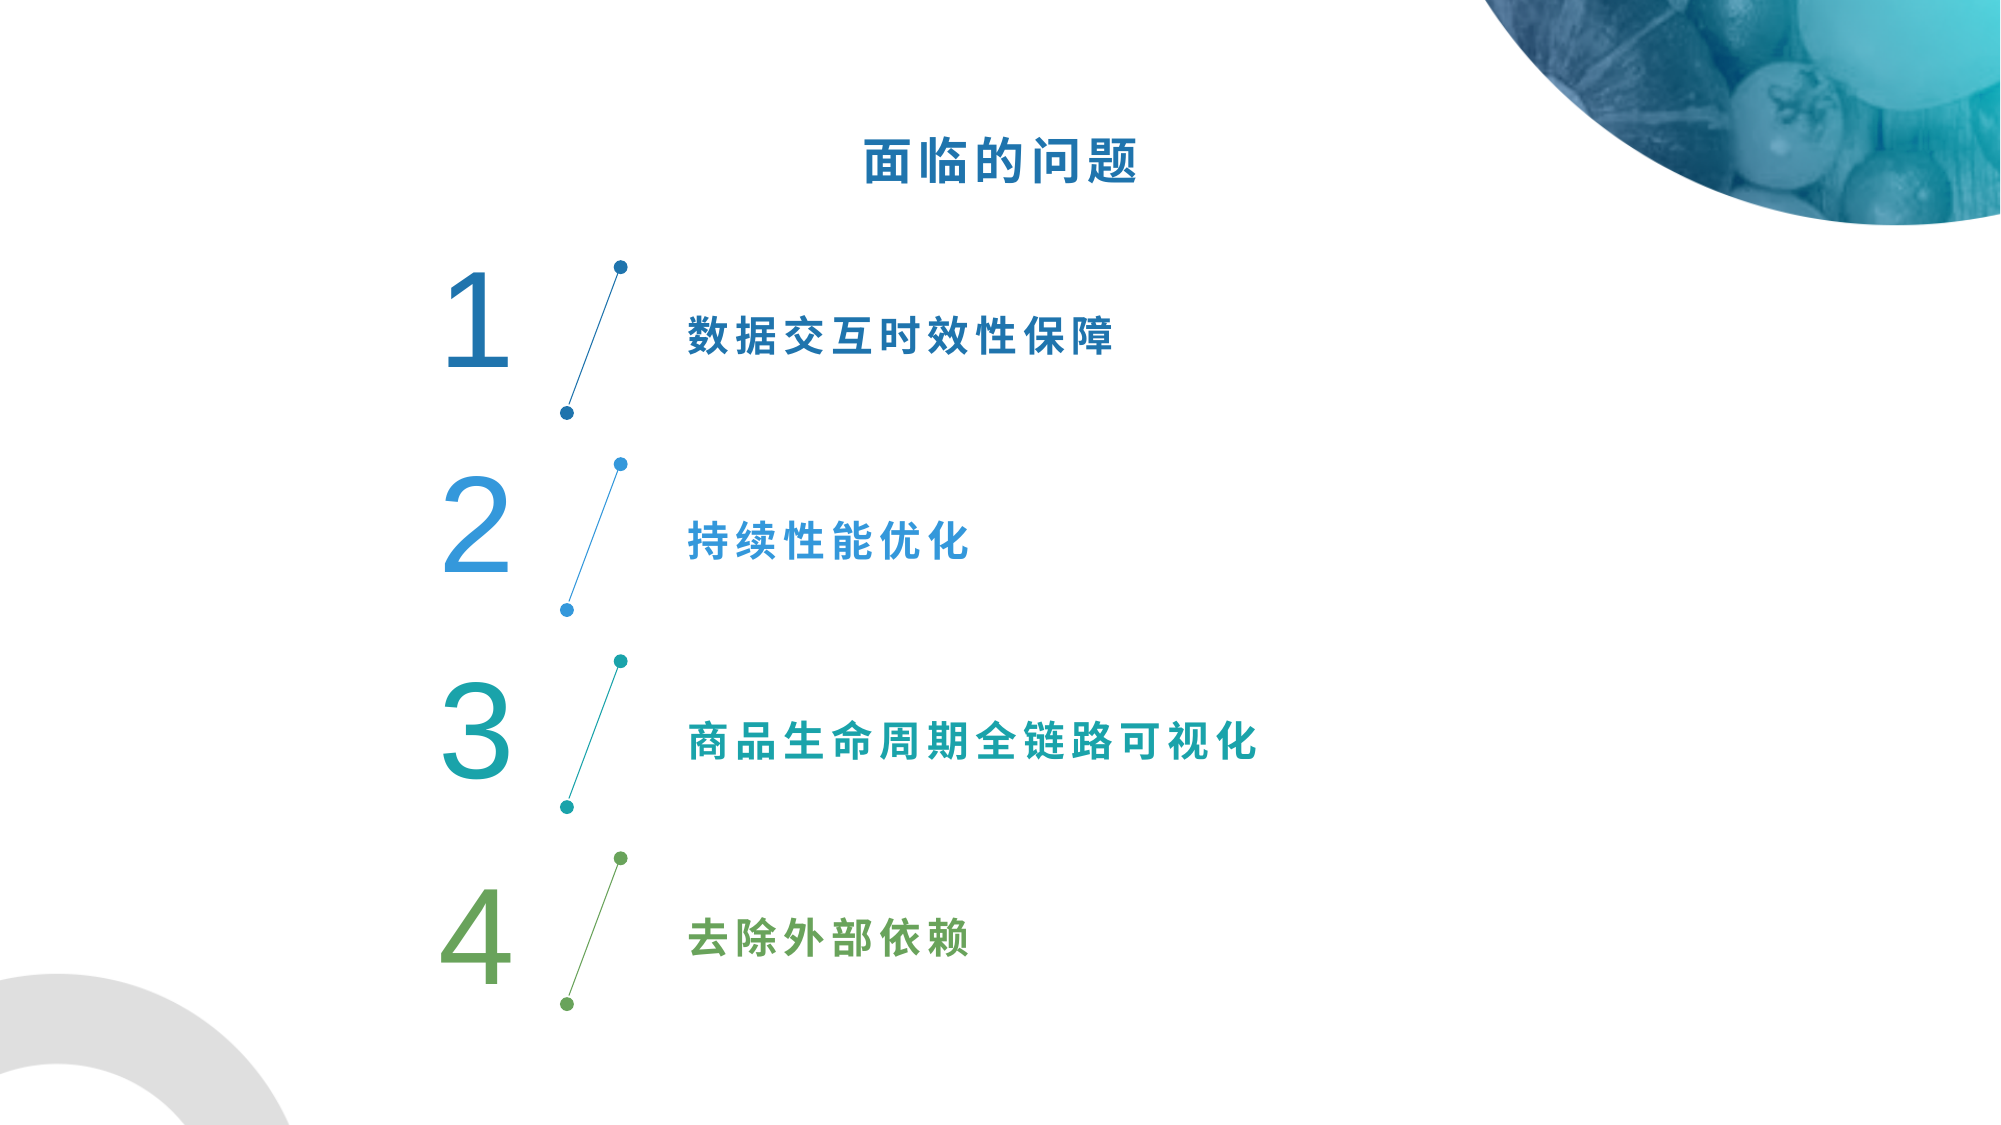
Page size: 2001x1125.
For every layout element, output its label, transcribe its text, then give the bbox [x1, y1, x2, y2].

text_box 去除外部依赖 [672, 896, 1577, 963]
text_box 1 [423, 234, 533, 418]
text_box 数据交互时效性保障 [672, 293, 1577, 360]
text_box [558, 997, 575, 1013]
text_box [558, 405, 575, 422]
text_box 面临的问题 [329, 101, 1671, 206]
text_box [568, 863, 619, 996]
text_box 商品生命周期全链路可视化 [672, 698, 1577, 765]
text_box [568, 469, 619, 602]
text_box 3 [423, 645, 533, 829]
text_box 2 [423, 440, 533, 624]
text_box [558, 800, 575, 816]
text_box [612, 456, 629, 472]
picture [0, 0, 2001, 1125]
text_box 4 [423, 851, 533, 1035]
text_box [558, 603, 575, 619]
text_box [612, 259, 629, 275]
text_box [612, 850, 629, 866]
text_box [568, 666, 619, 799]
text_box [568, 272, 619, 405]
text_box 持续性能优化 [672, 498, 1577, 565]
text_box [612, 653, 629, 669]
